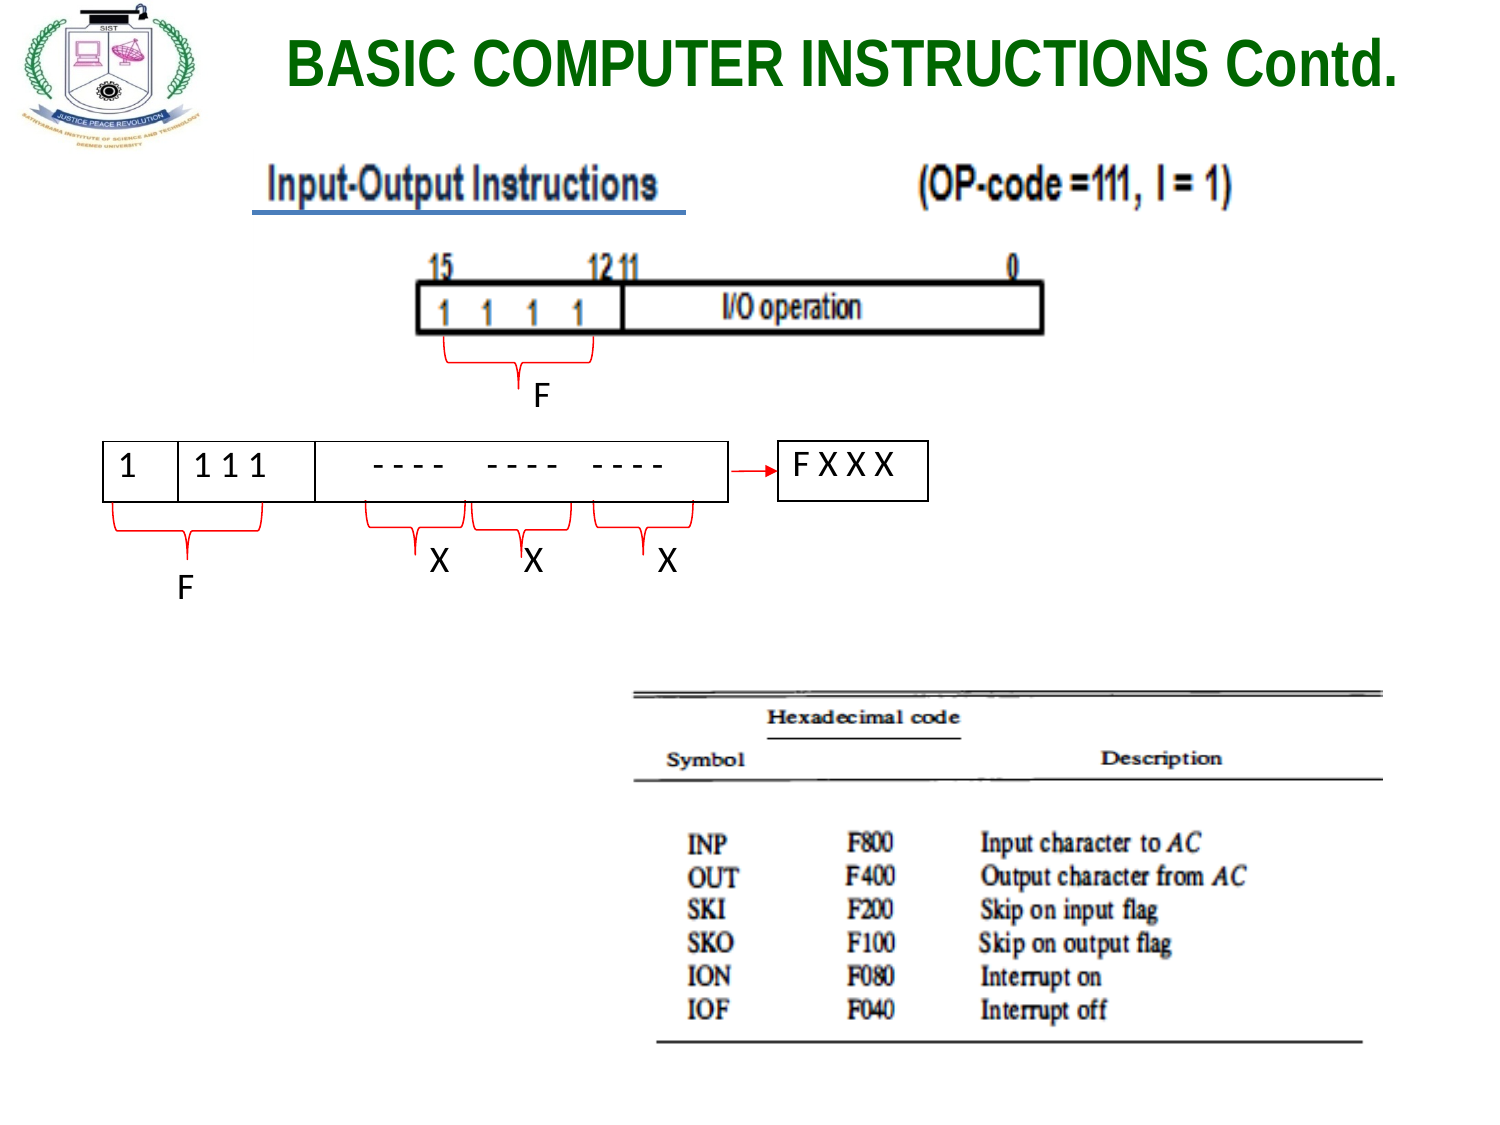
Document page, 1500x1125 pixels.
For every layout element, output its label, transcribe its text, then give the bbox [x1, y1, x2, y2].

text_box X [509, 527, 610, 588]
table_header - - - - - - - - - - - - [316, 442, 727, 501]
text_box [592, 503, 694, 556]
table_header F X X X [779, 442, 927, 500]
picture [630, 686, 1383, 788]
text_box F [518, 371, 619, 423]
text_box [364, 503, 466, 556]
table_header 1 [104, 442, 177, 501]
text_box F [162, 554, 313, 615]
picture [651, 824, 1376, 1063]
text_box BASIC COMPUTER INSTRUCTIONS Contd. [112, 12, 1500, 108]
picture [252, 149, 1265, 363]
table_header 1 1 1 [179, 442, 314, 501]
text_box X [415, 527, 509, 588]
text_box [111, 502, 264, 554]
text_box [470, 503, 572, 531]
text_box X [643, 527, 744, 588]
picture [0, 0, 220, 163]
